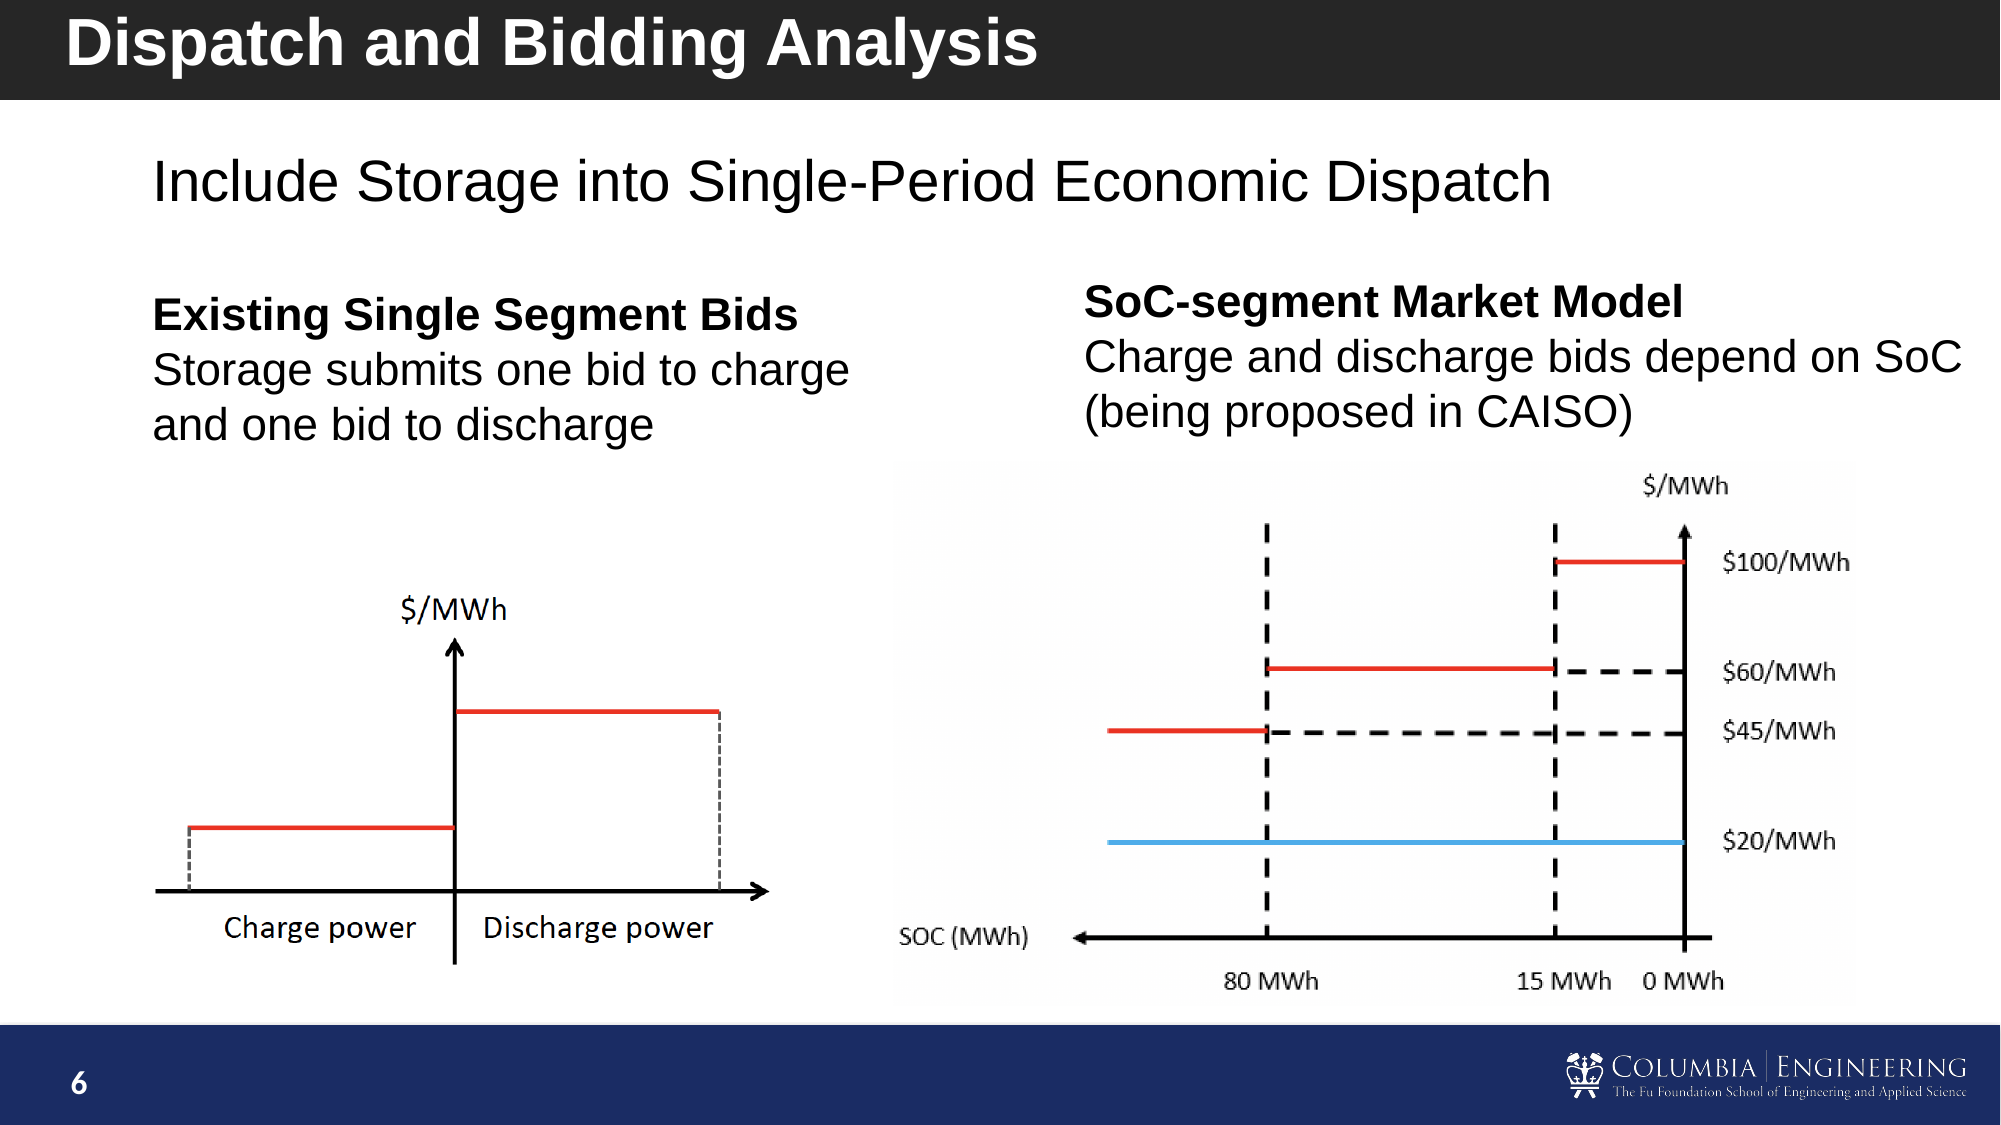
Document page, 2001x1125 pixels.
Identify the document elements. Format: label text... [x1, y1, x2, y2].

title Dispatch and Bidding Analysis [50, 0, 1064, 88]
picture [137, 570, 780, 979]
text_box Include Storage into Single-Period Economic Dispatch [137, 135, 1863, 246]
text_box Existing Single Segment Bids Storage submits one bid to charge and one bid to discharge [137, 276, 955, 497]
picture [893, 461, 1856, 1006]
text_box SoC-segment Market Model Charge and discharge bids depend on SoC (being proposed in CAISO) [1068, 264, 1759, 461]
